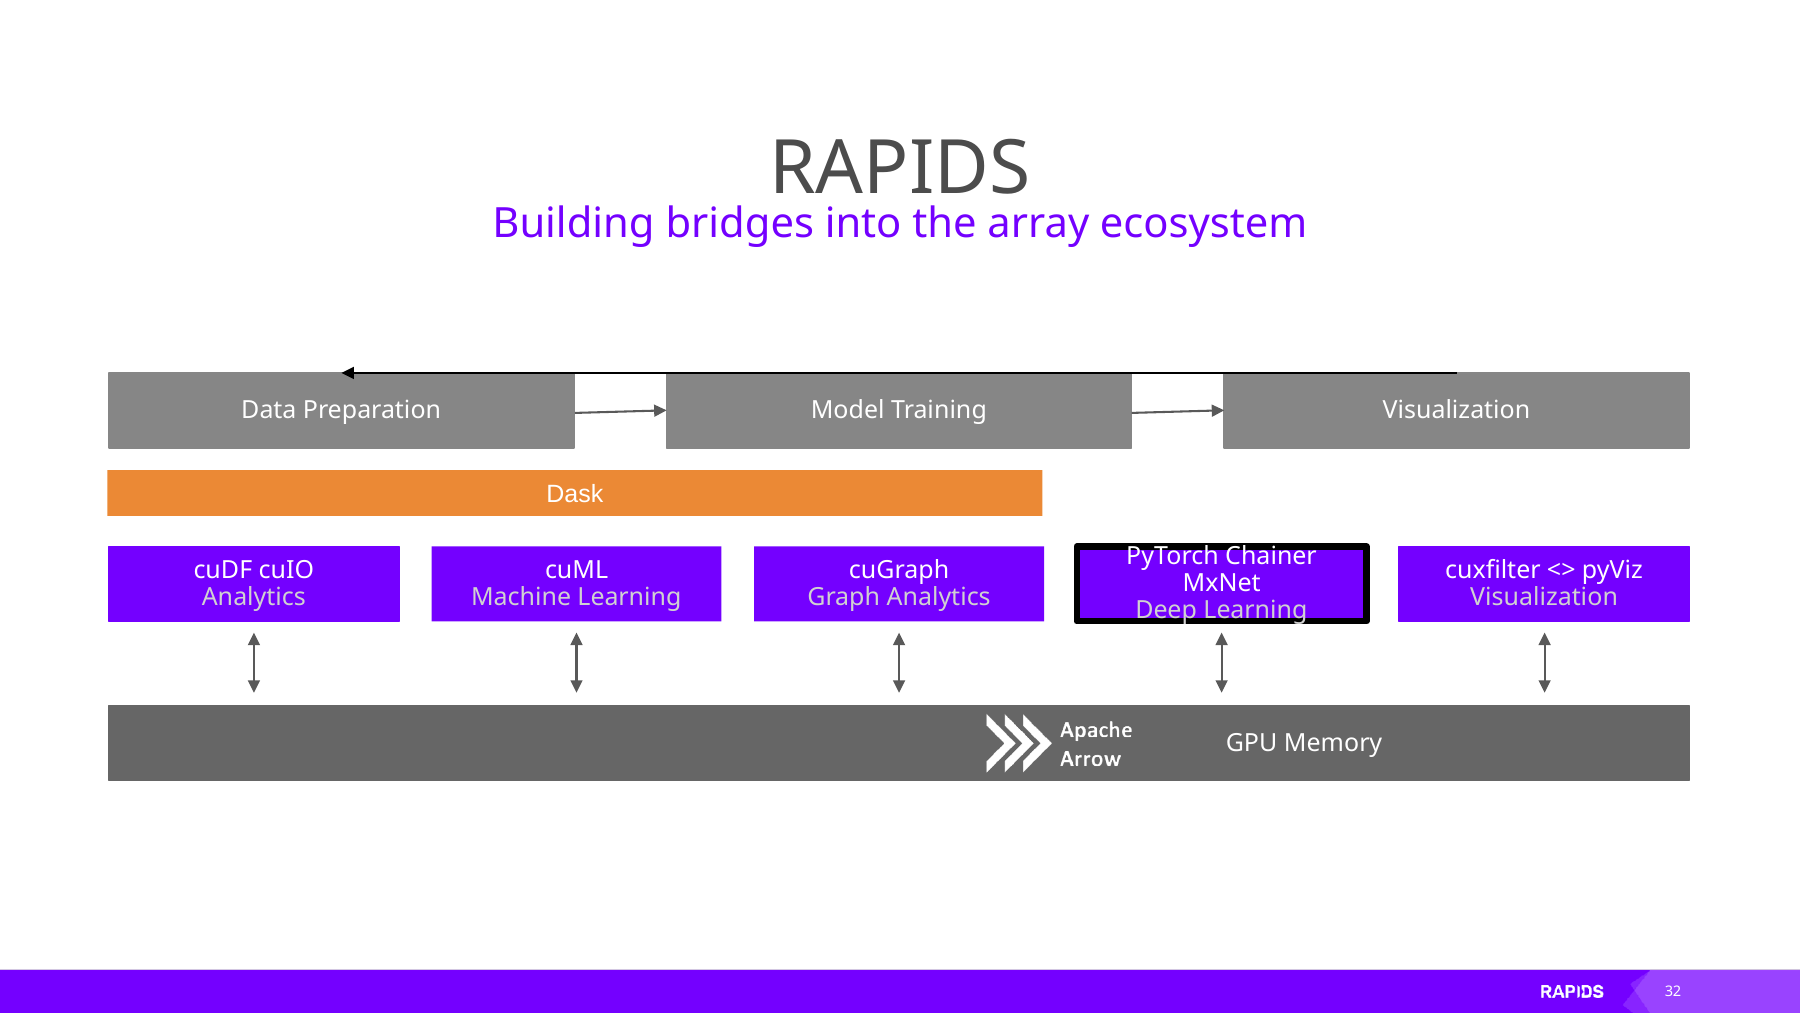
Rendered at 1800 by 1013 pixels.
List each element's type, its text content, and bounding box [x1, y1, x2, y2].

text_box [1131, 410, 1225, 414]
text_box PyTorch Chainer MxNet Deep Learning [1076, 546, 1367, 622]
text_box Dask [904, 470, 1043, 516]
text_box cuGraph Graph Analytics [754, 546, 894, 622]
text_box cuML Machine Learning [431, 546, 722, 622]
text_box cuDF cuIO Analytics [108, 546, 399, 622]
text_box Building bridges into the array ecosystem [904, 194, 1719, 281]
text_box Dask [107, 470, 894, 516]
text_box Data Preparation [108, 372, 574, 448]
text_box Visualization [1224, 372, 1690, 448]
picture [0, 0, 1800, 1013]
title RAPIDS [904, 120, 1719, 194]
text_box Model Training [666, 374, 894, 448]
text_box Model Training [904, 374, 1132, 448]
text_box cuGraph Graph Analytics [904, 546, 1045, 622]
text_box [574, 410, 667, 414]
text_box Building bridges into the array ecosystem [81, 194, 894, 281]
text_box cuxfilter <> pyViz Visualization [1399, 546, 1690, 622]
text_box GPU Memory [904, 705, 1690, 781]
picture [574, 374, 666, 410]
picture [1132, 374, 1224, 410]
picture [986, 713, 1132, 773]
text_box GPU Memory [108, 705, 894, 781]
title RAPIDS [81, 120, 894, 194]
